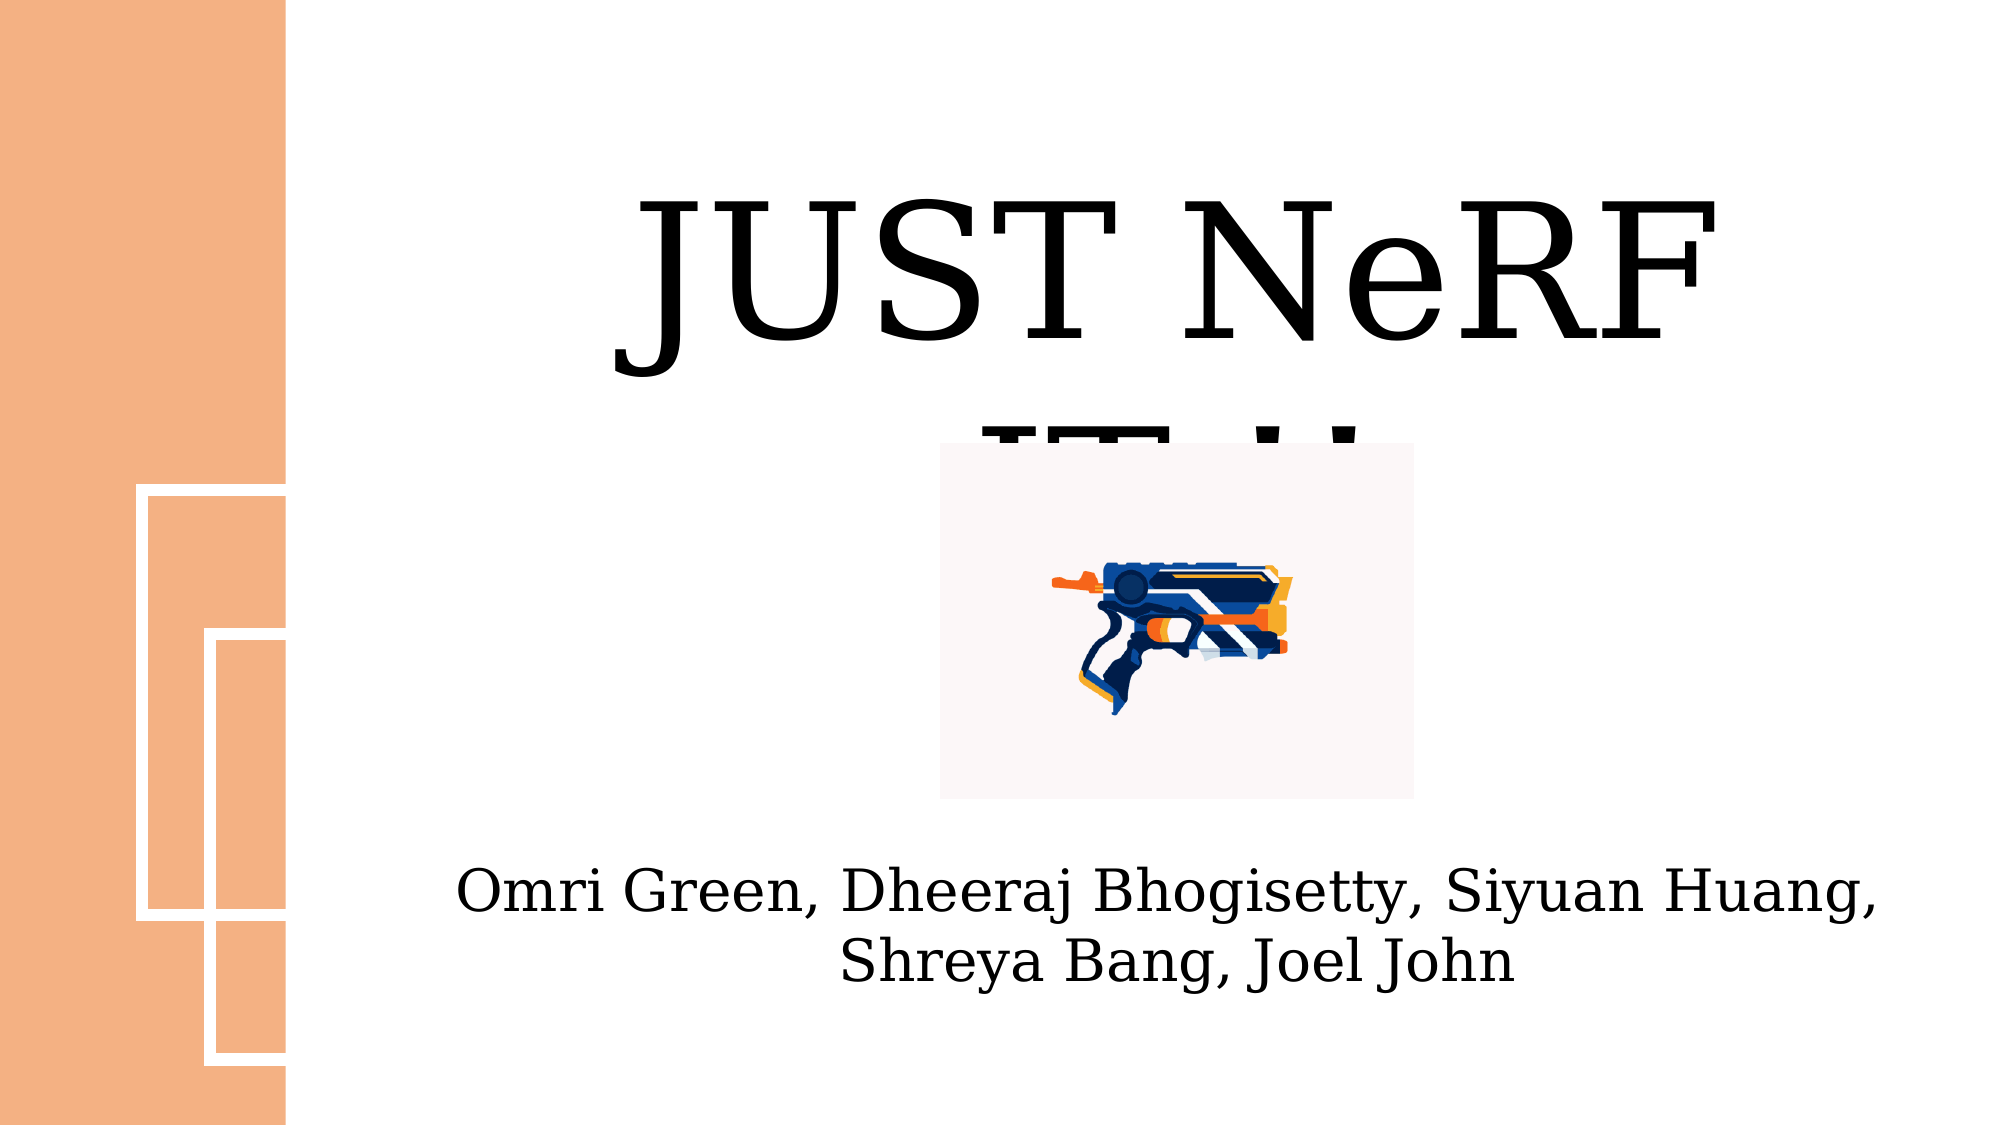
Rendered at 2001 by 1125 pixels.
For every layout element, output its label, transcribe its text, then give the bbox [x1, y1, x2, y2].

text_box Omri Green, Dheeraj Bhogisetty, Siyuan Huang, Shreya Bang, Joel John [437, 845, 1917, 1125]
text_box JUST NeRF IT !! [391, 143, 1964, 609]
picture [940, 443, 1414, 799]
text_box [0, 0, 391, 1125]
